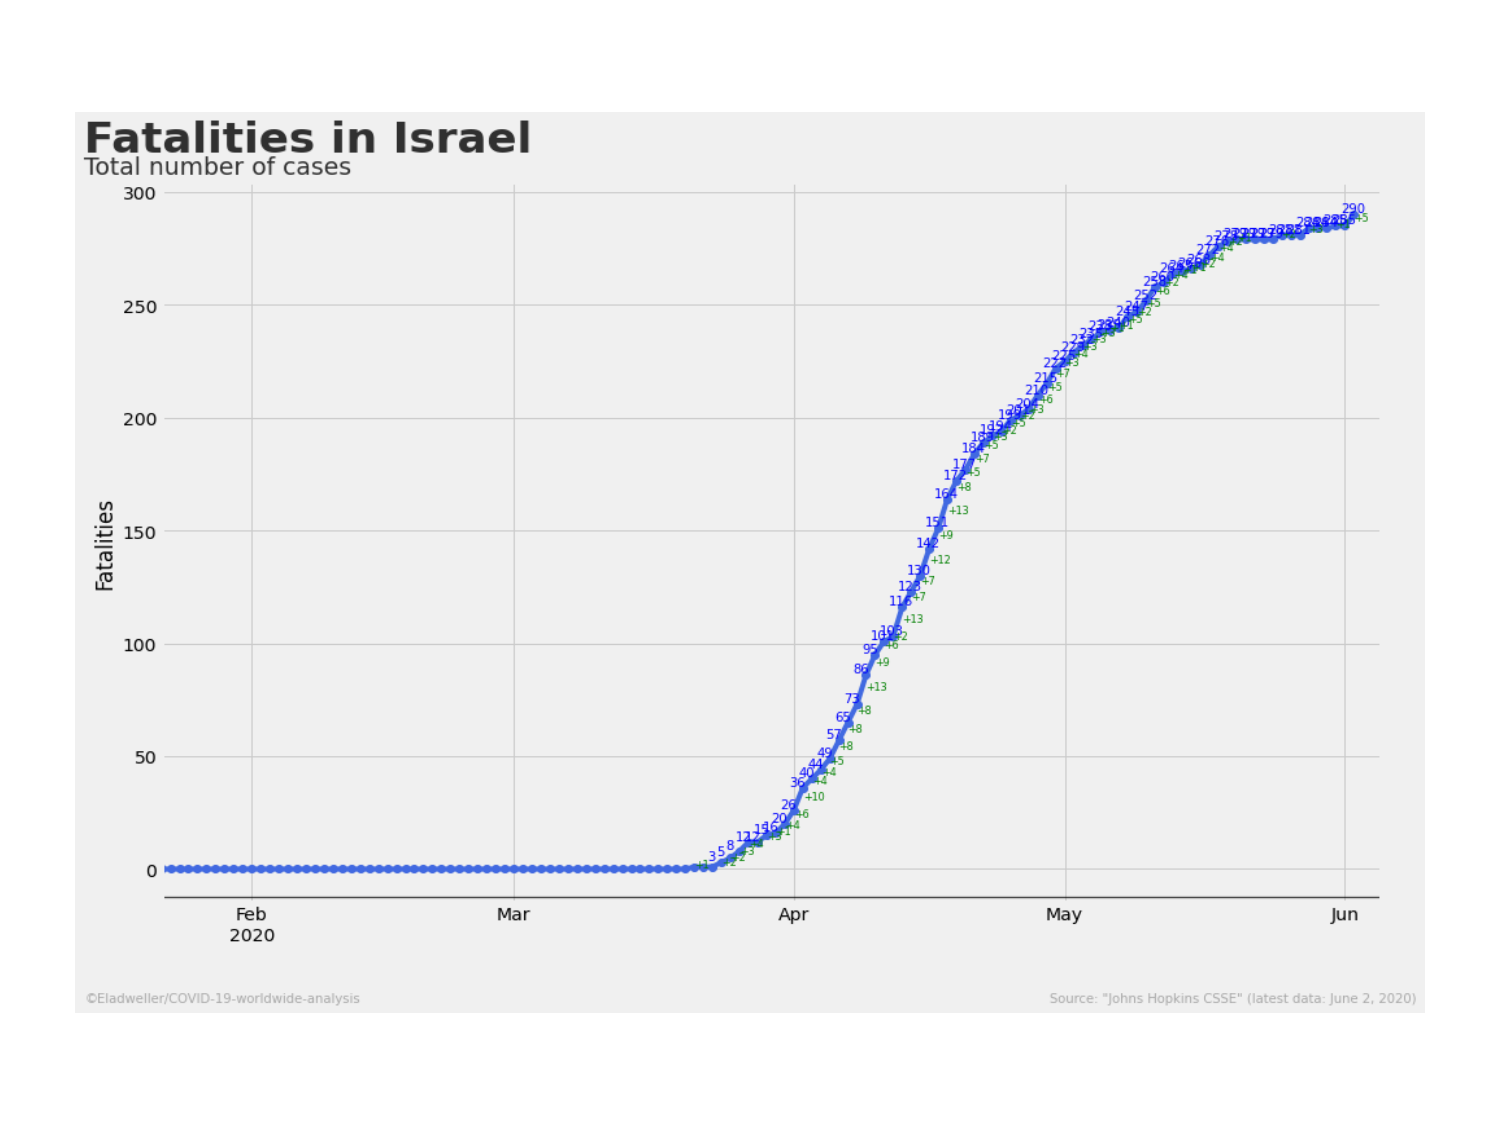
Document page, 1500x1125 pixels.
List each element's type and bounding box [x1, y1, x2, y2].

picture [74, 112, 1426, 1013]
